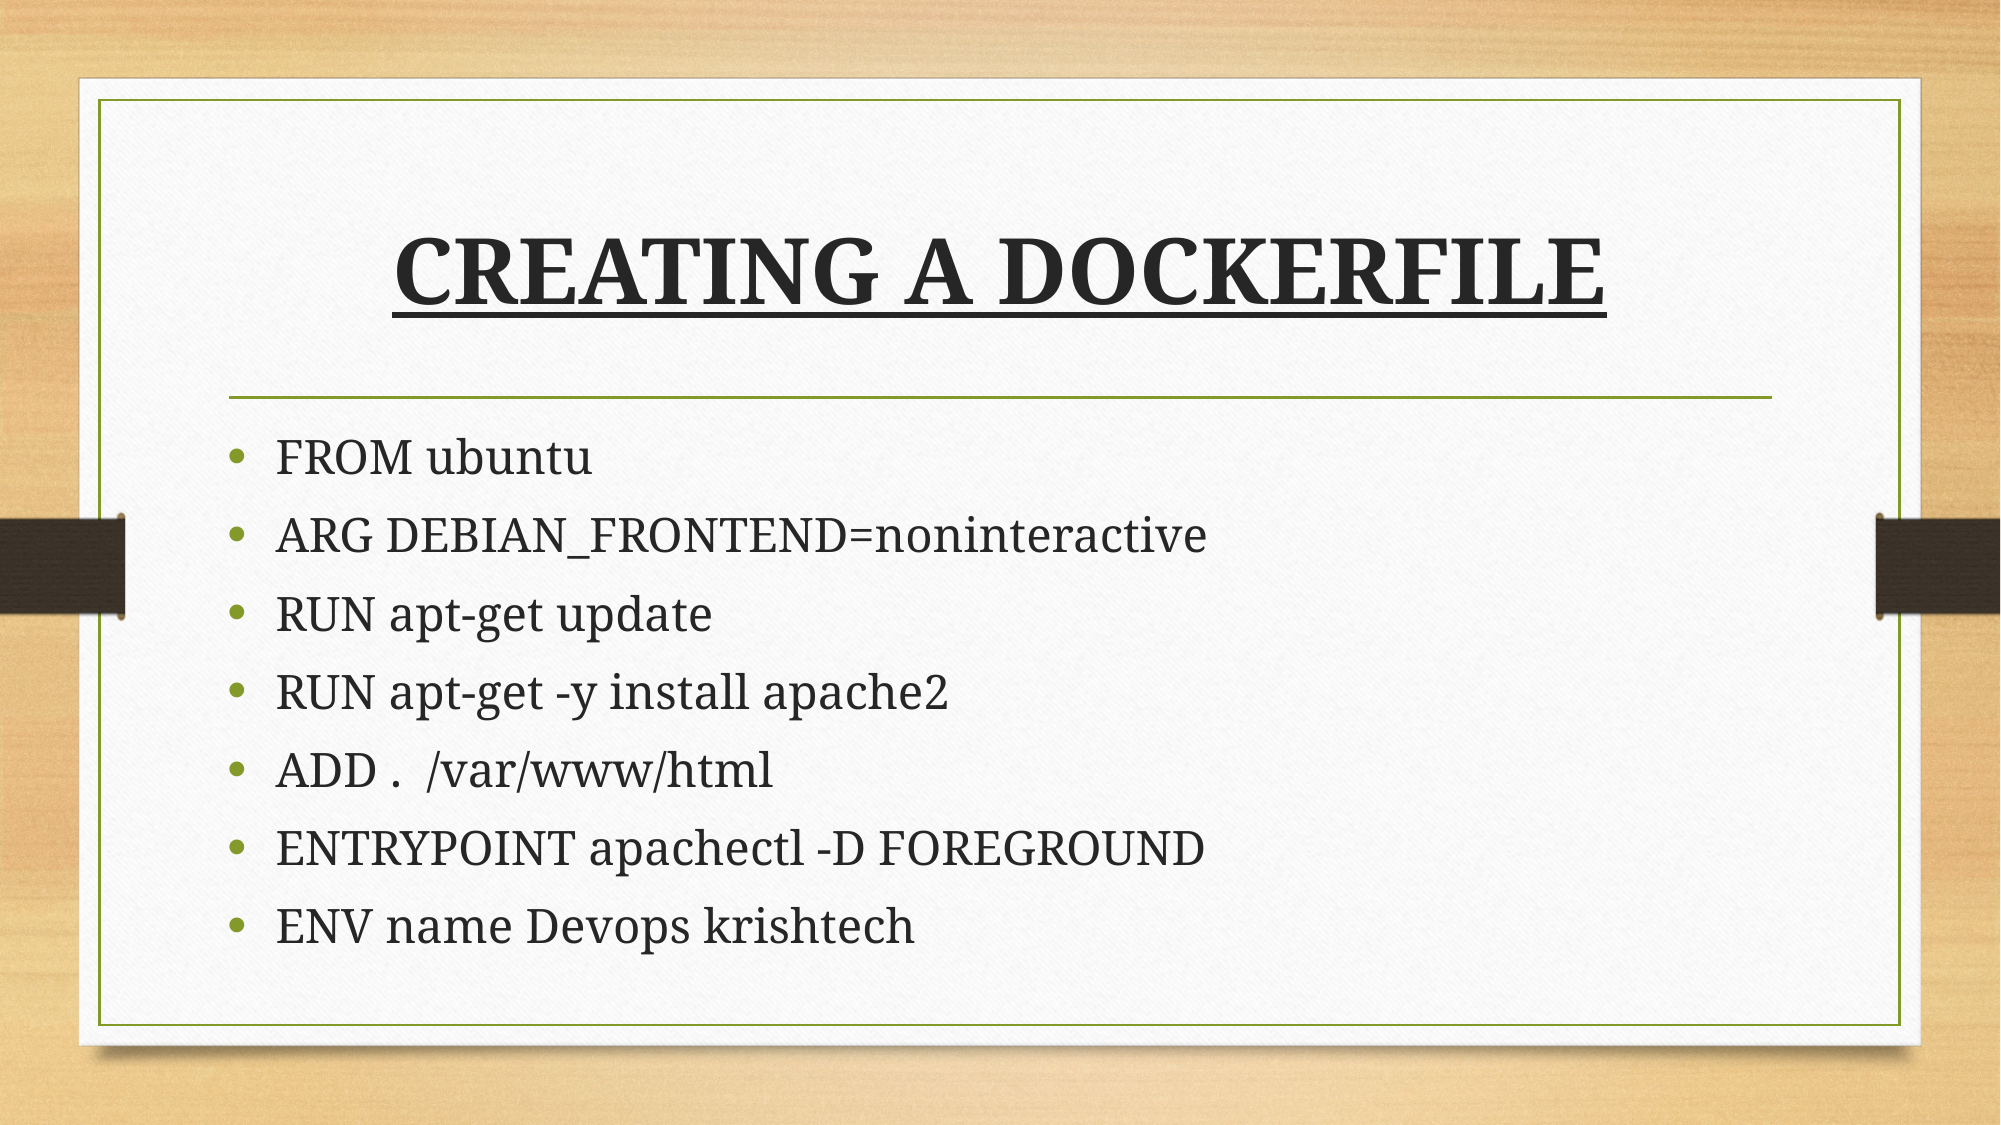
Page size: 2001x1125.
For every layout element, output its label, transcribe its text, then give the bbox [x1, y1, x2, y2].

picture [0, 0, 2001, 1125]
list FROM ubuntu ARG DEBIAN_FRONTEND=noninteractive RUN apt-get update RUN apt-get -y install apache2 ADD . /var/www/html ENTRYPOINT apachectl -D FOREGROUND ENV name Devops krishtech [212, 419, 1788, 964]
title CREATING A DOCKERFILE [212, 161, 1788, 375]
